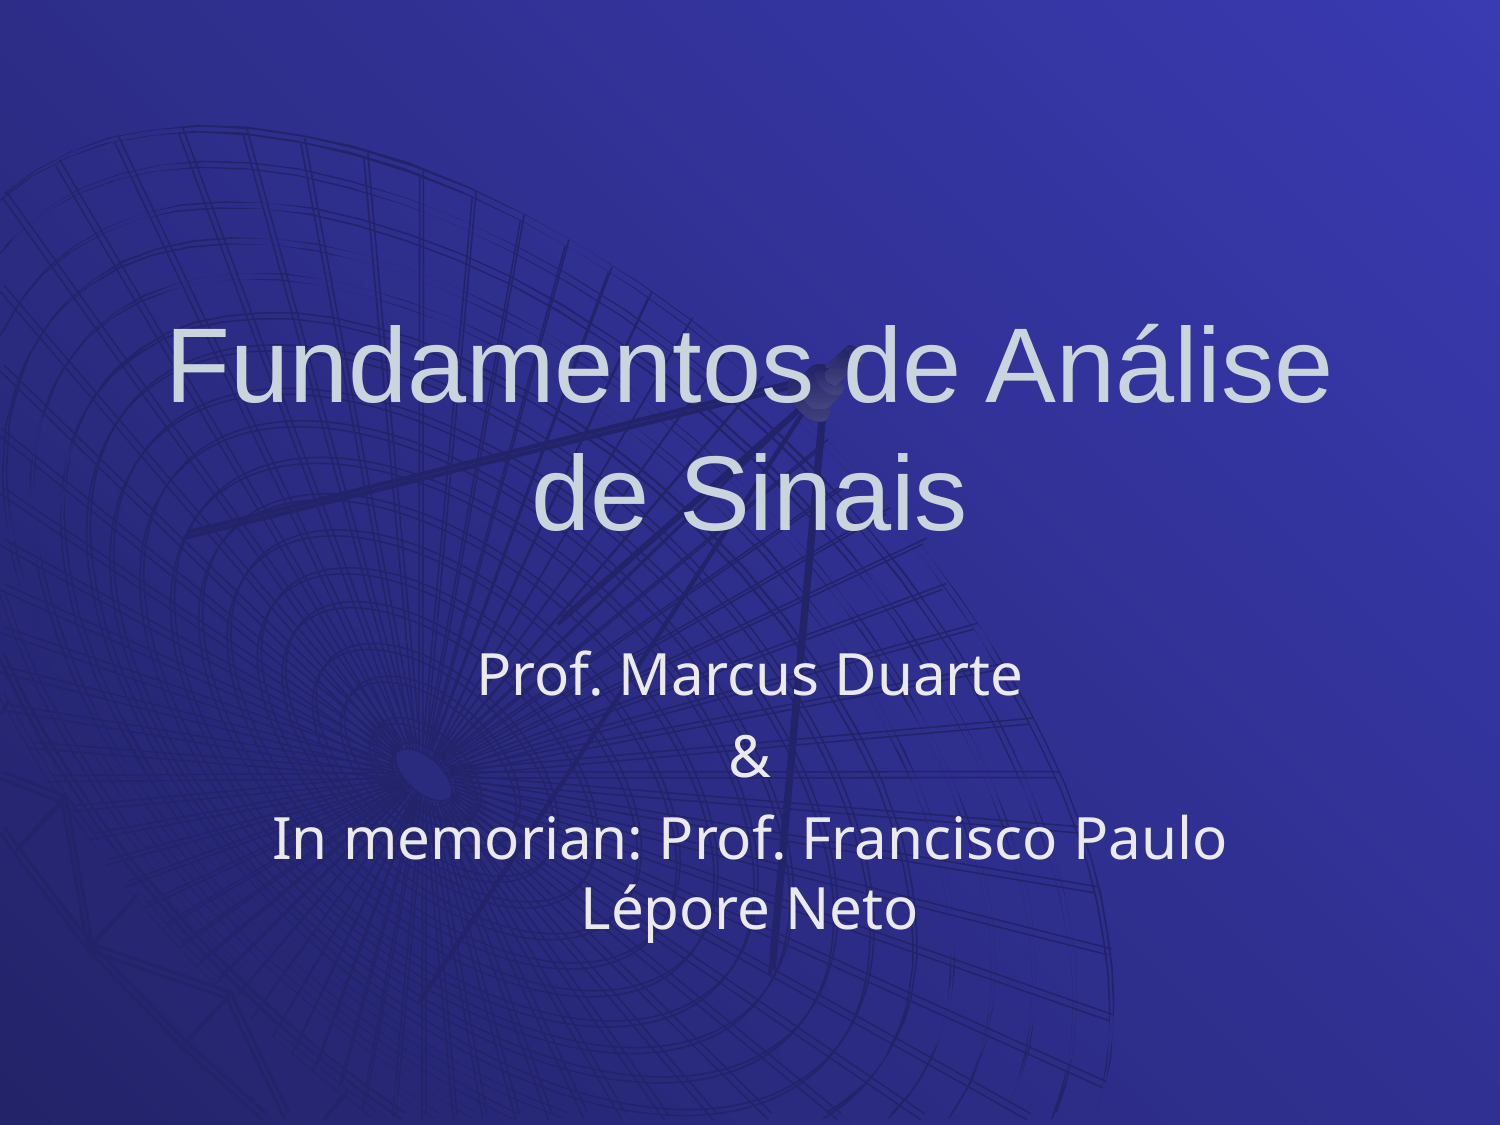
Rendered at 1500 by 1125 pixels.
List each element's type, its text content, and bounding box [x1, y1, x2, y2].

title Fundamentos de Análise de Sinais [112, 262, 1388, 586]
subtitle Prof. Marcus Duarte & In memorian: Prof. Francisco Paulo Lépore Neto [225, 637, 1275, 925]
